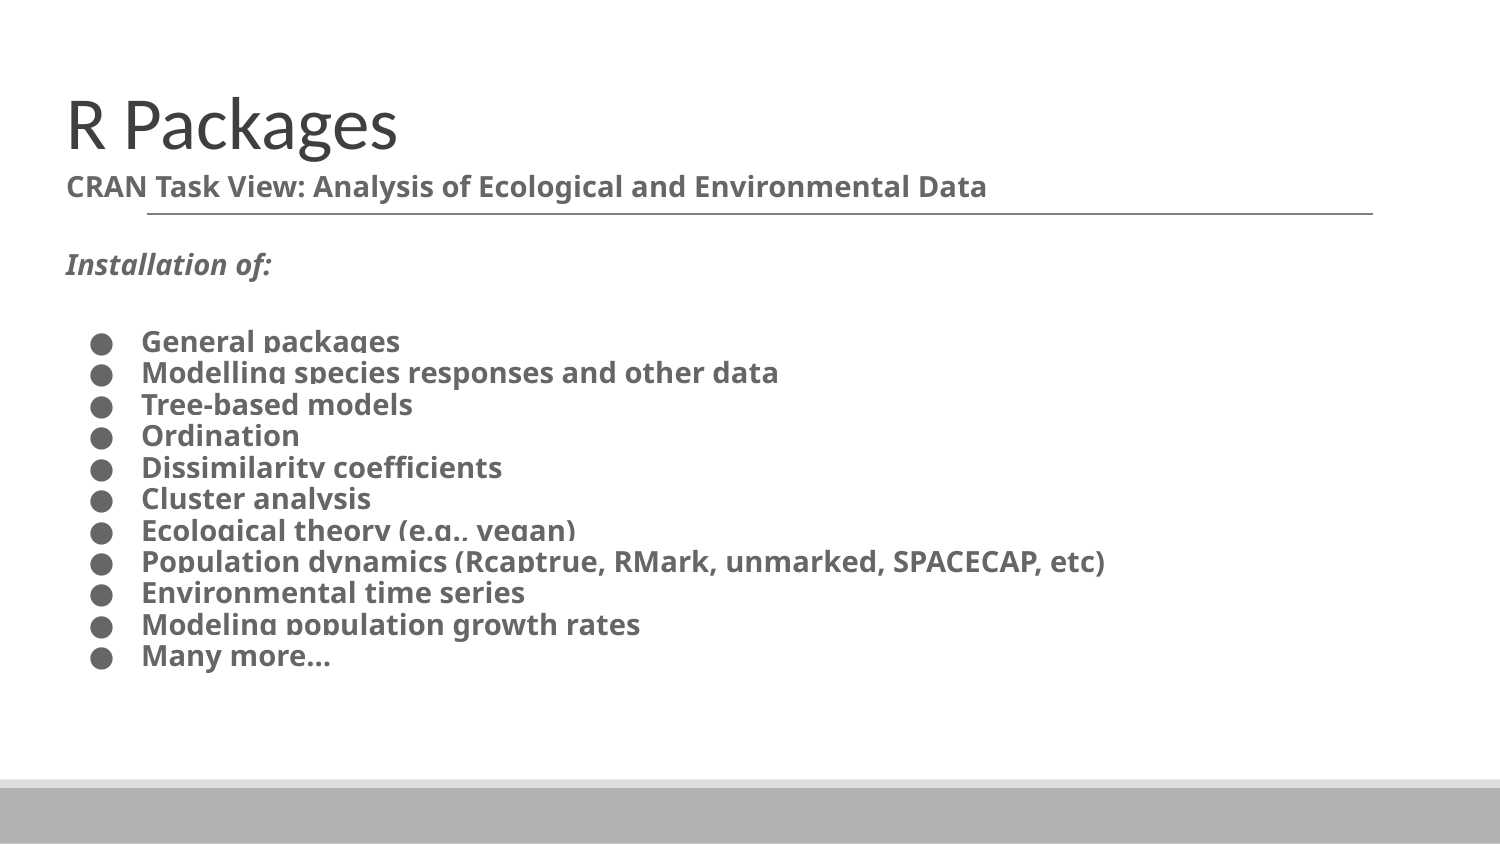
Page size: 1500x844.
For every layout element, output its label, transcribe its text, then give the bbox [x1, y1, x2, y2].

list CRAN Task View: Analysis of Ecological and Environmental Data Installation of: General packages Modelling species responses and other data Tree-based models Ordination Dissimilarity coefficients Cluster analysis Ecological theory (e.g., vegan) Population dynamics (Rcaptrue, RMark, unmarked, SPACECAP, etc) Environmental time series Modeling population growth rates Many more... [51, 157, 1449, 719]
title R Packages [51, 72, 1449, 157]
